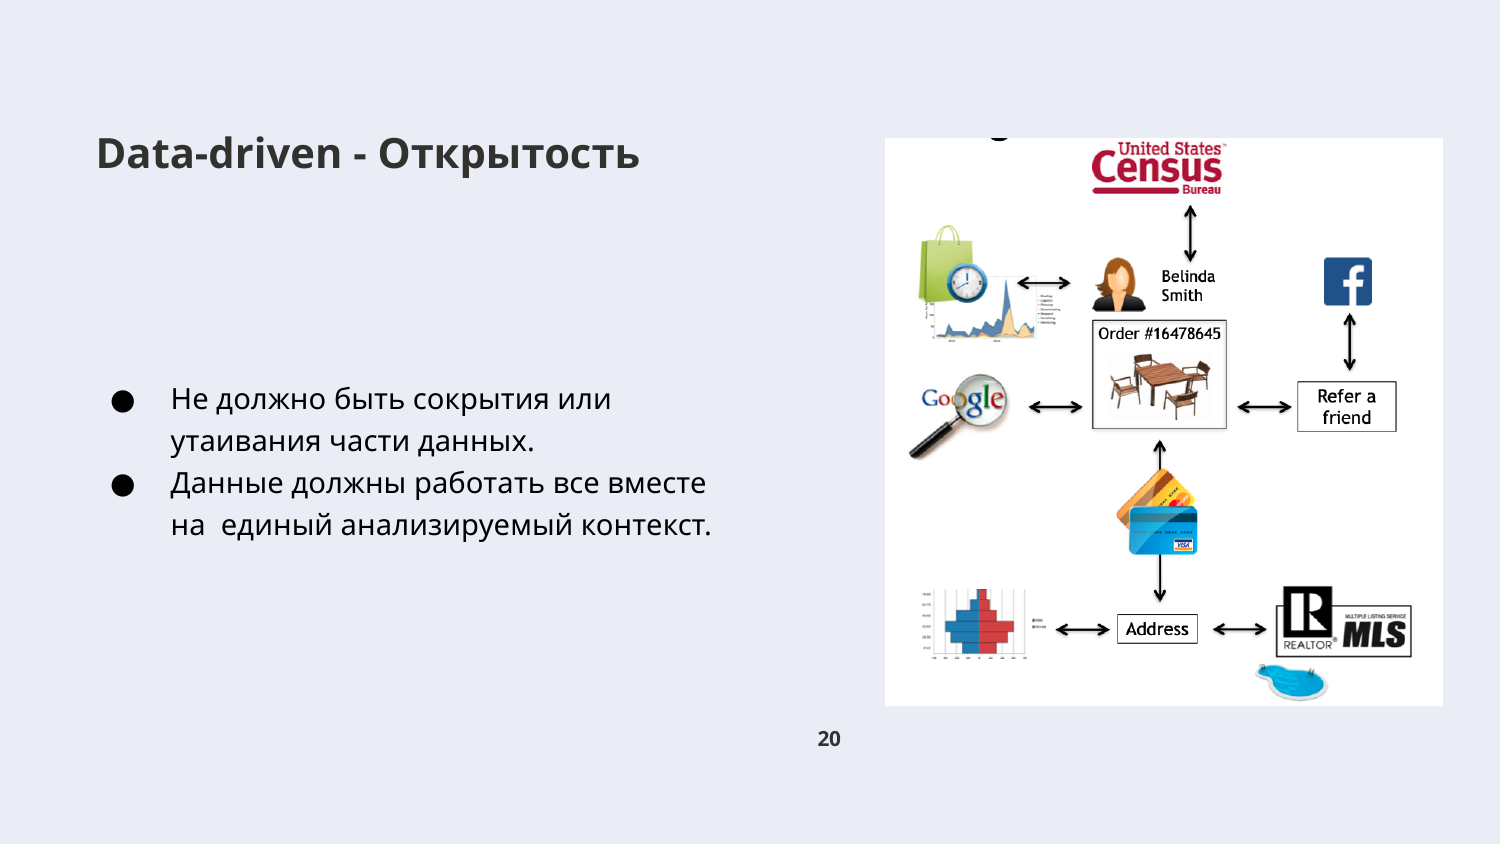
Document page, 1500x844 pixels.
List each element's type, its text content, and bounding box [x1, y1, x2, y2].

picture [884, 137, 1443, 706]
slide_number ‹#› [773, 708, 886, 770]
title Data-driven - Открытость [84, 84, 1364, 227]
list Не должно быть сокрытия или утаивания части данных. Данные должны работать все вместе на единый анализируемый контекст. [84, 253, 745, 662]
